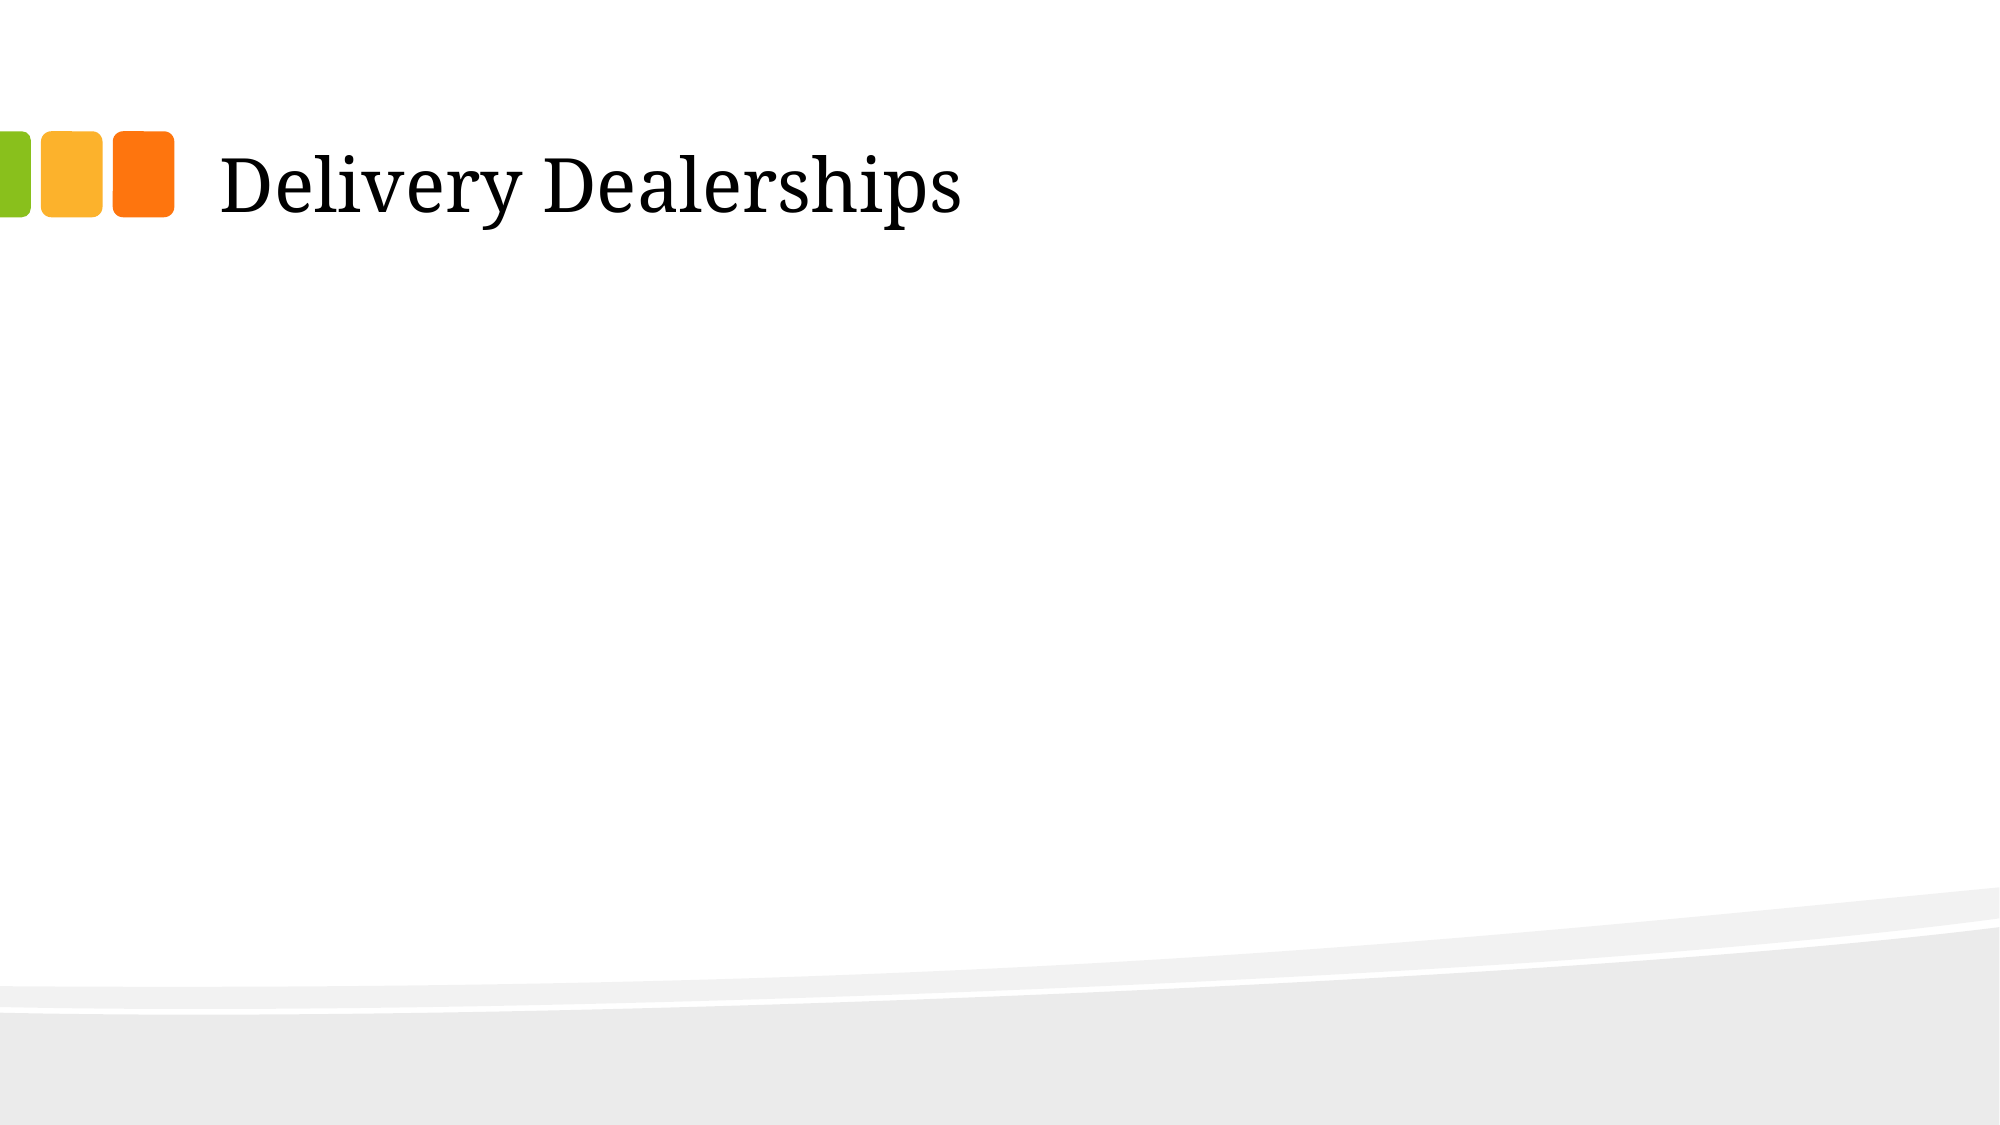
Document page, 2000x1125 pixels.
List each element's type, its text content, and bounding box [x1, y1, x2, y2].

title Delivery Dealerships [199, 24, 1800, 238]
